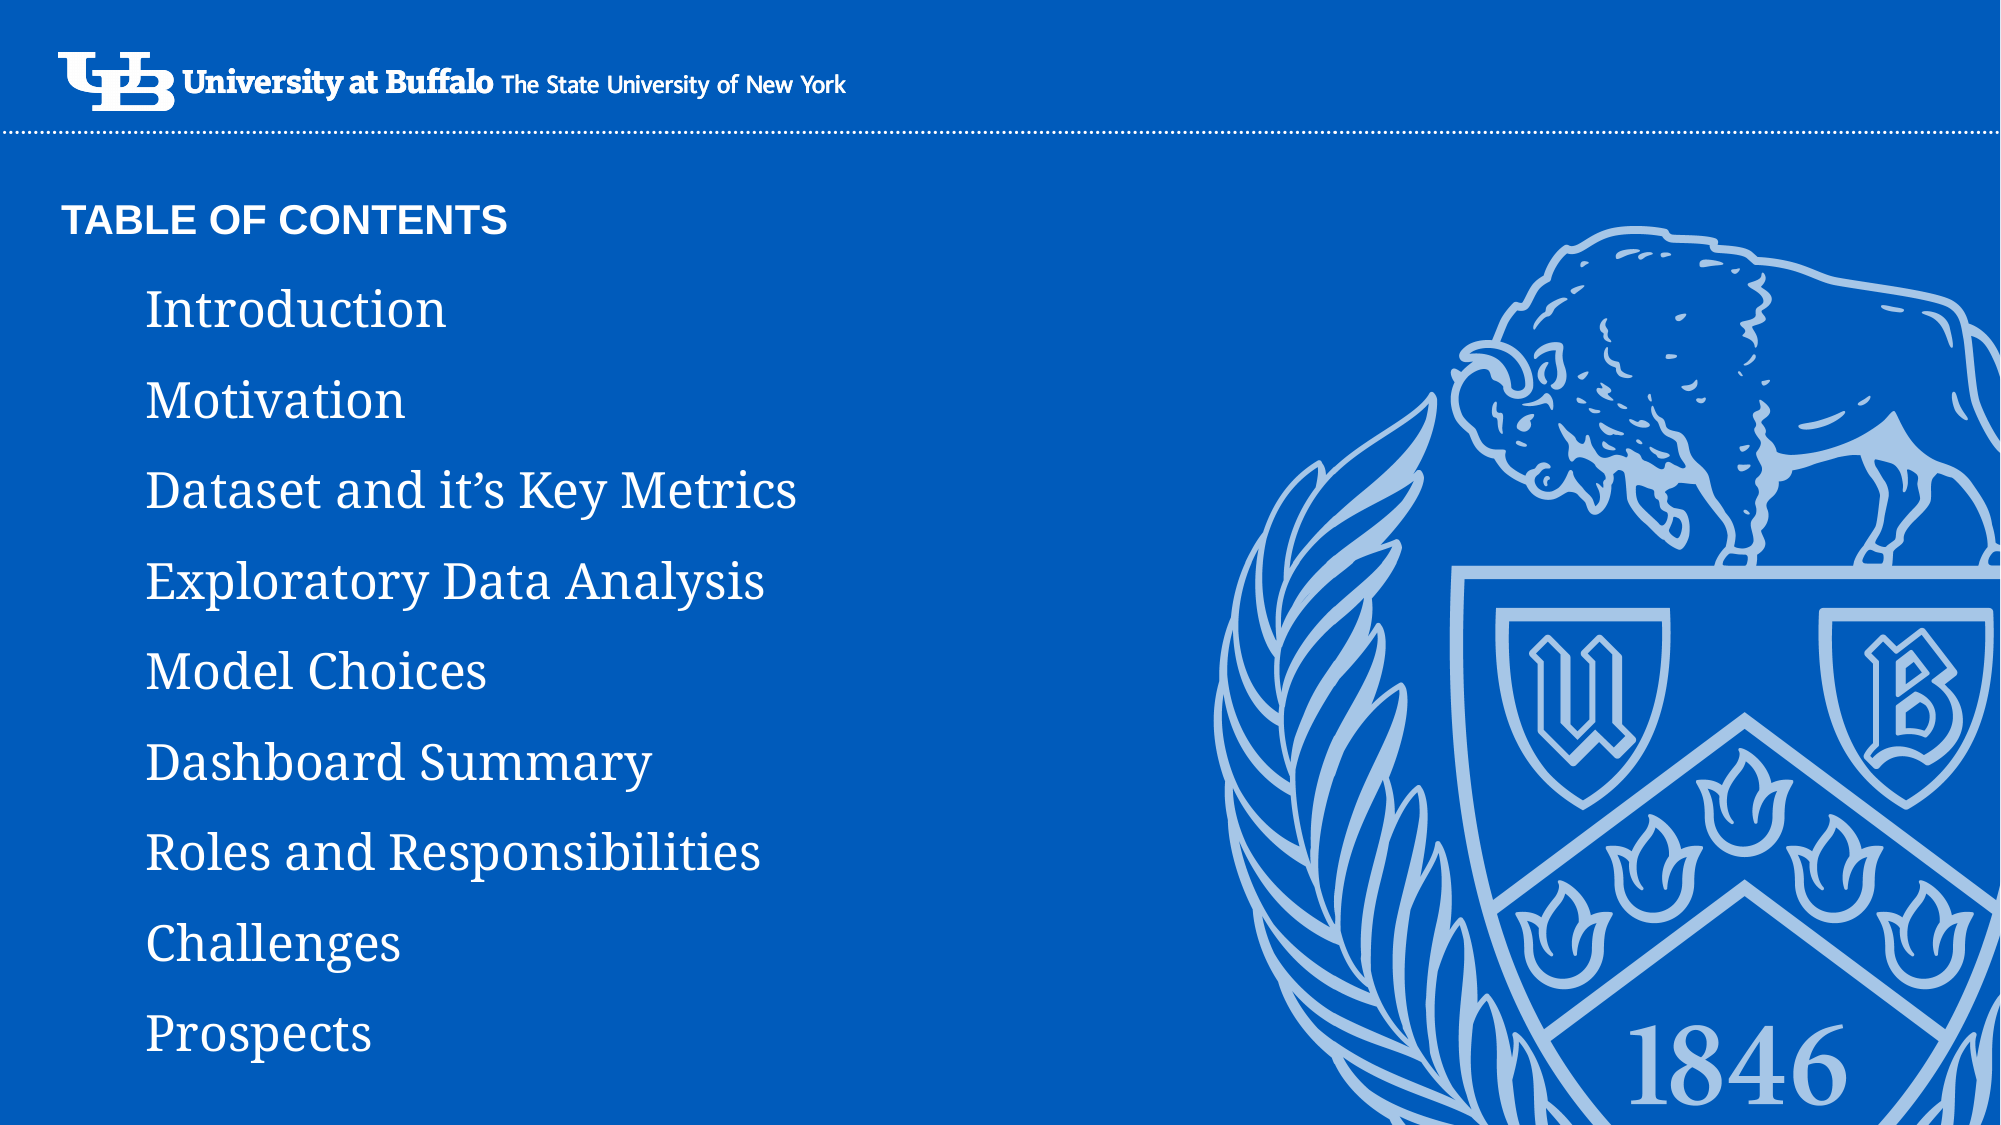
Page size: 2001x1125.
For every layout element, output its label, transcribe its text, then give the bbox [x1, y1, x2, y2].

subtitle Introduction Motivation Dataset and it’s Key Metrics Exploratory Data Analysis Model Choices Dashboard Summary Roles and Responsibilities Challenges Prospects [61, 252, 1193, 1098]
title Table of contents [61, 167, 852, 251]
picture [0, 0, 2001, 1125]
